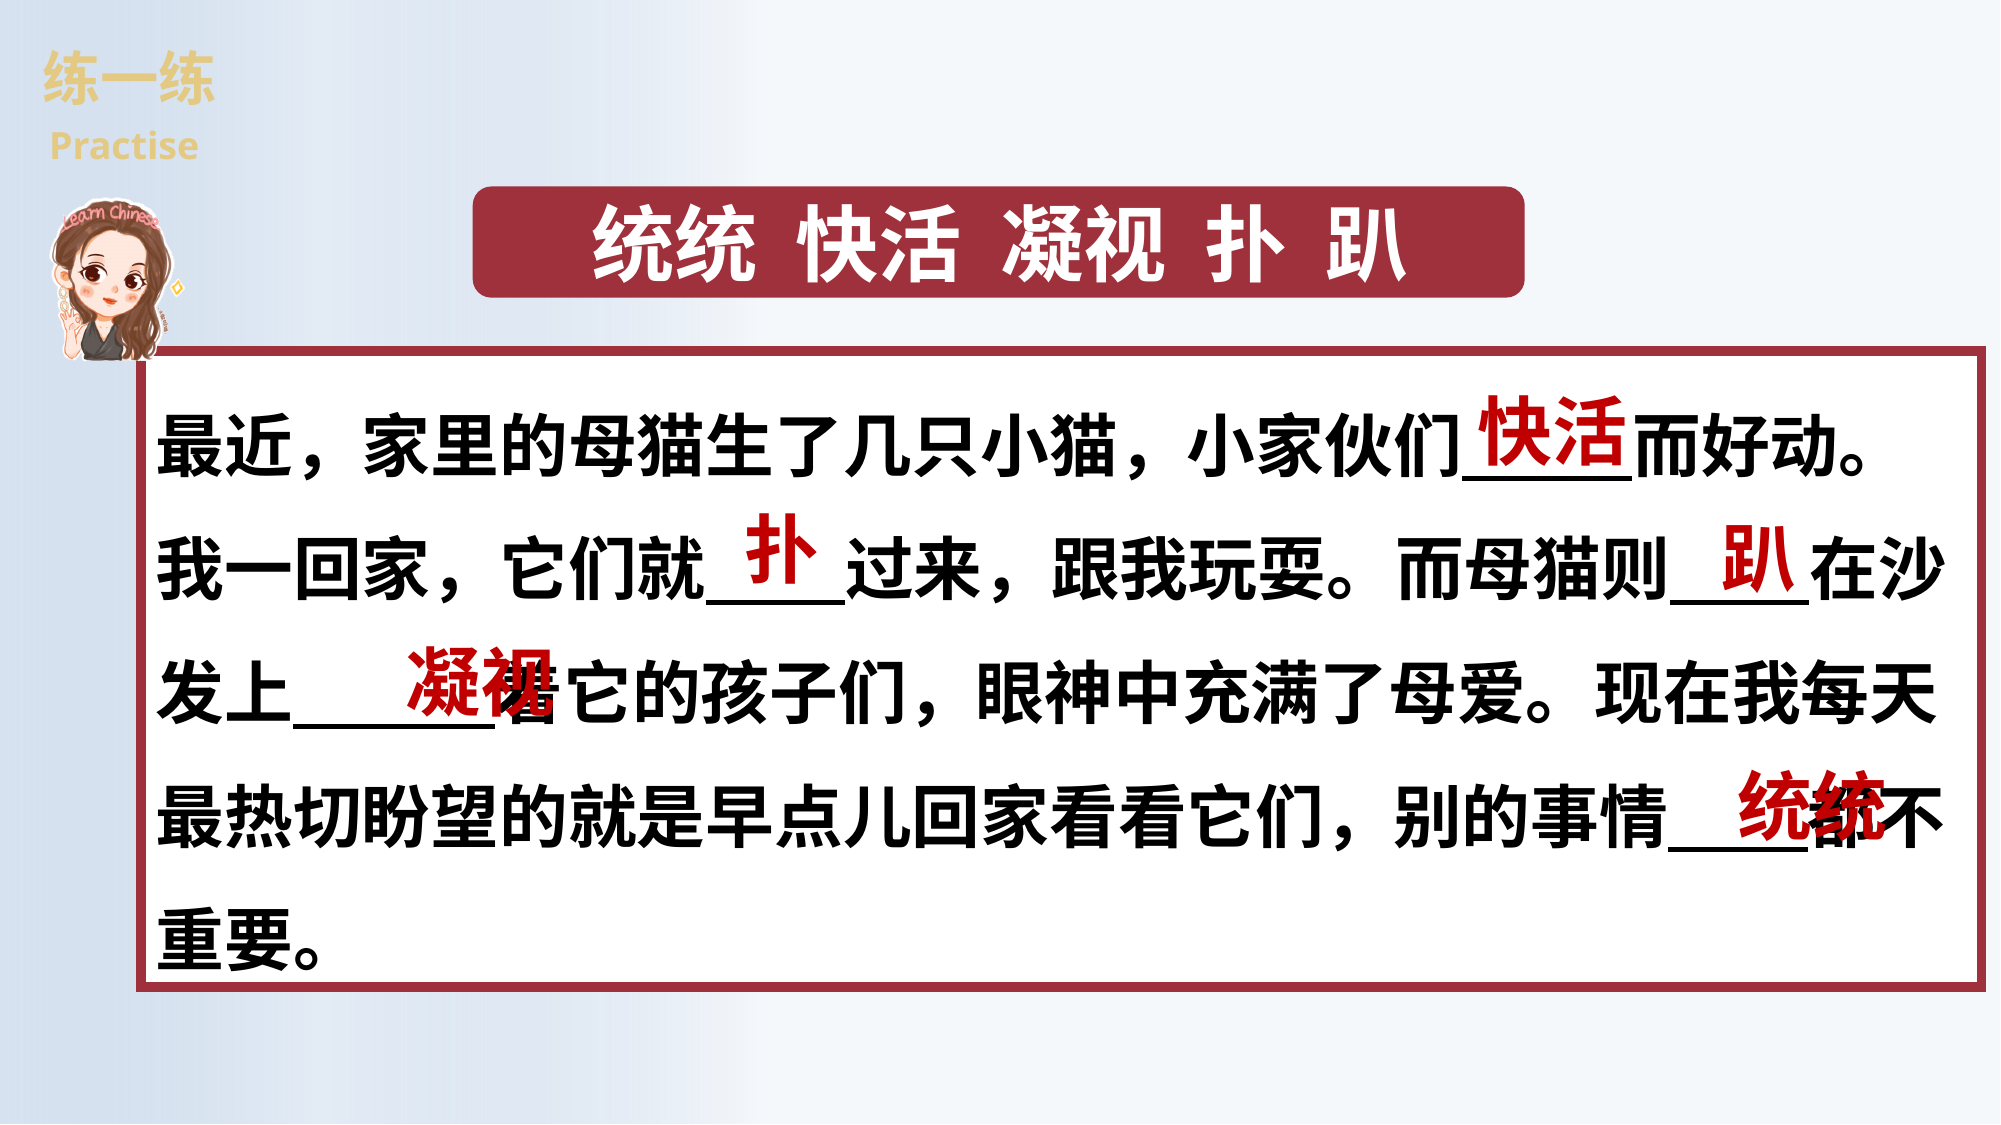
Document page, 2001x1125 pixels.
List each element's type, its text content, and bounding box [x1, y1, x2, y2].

text_box Practise [34, 115, 215, 175]
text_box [0, 175, 1982, 987]
picture [0, 0, 2001, 1125]
text_box 练一练 [27, 35, 233, 120]
